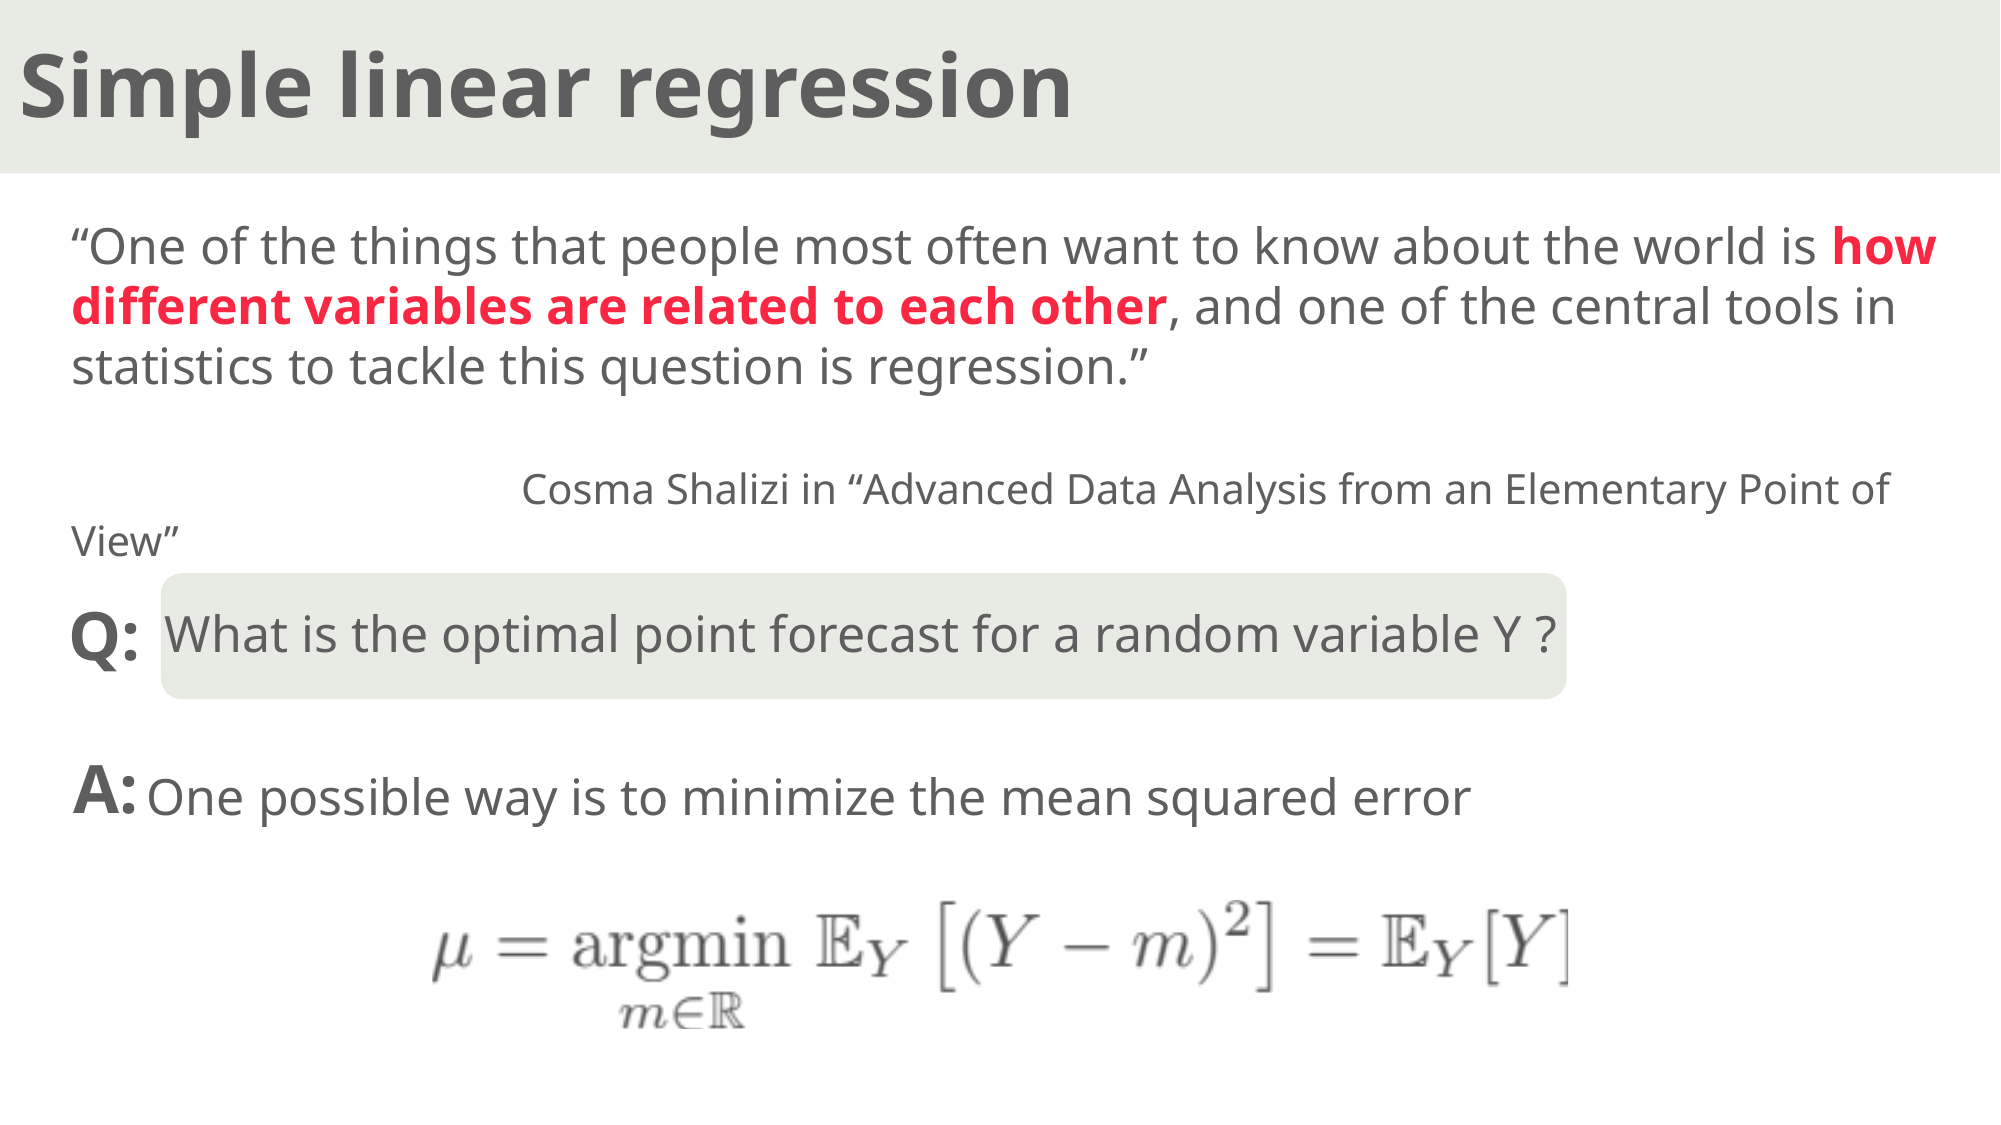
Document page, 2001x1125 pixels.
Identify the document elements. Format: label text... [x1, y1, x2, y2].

text_box “One of the things that people most often want to know about the world is how different variables are related to each other, and one of the central tools in statistics to tackle this question is regression.” Cosma Shalizi in “Advanced Data Analysis from an Elementary Point of View” [56, 206, 1984, 572]
text_box [0, 0, 2000, 174]
text_box A: [58, 739, 154, 835]
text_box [160, 573, 1567, 700]
text_box Simple linear regression [4, 22, 1091, 143]
text_box Q: [53, 585, 156, 681]
picture [431, 900, 1569, 1029]
text_box One possible way is to minimize the mean squared error [154, 757, 1488, 833]
